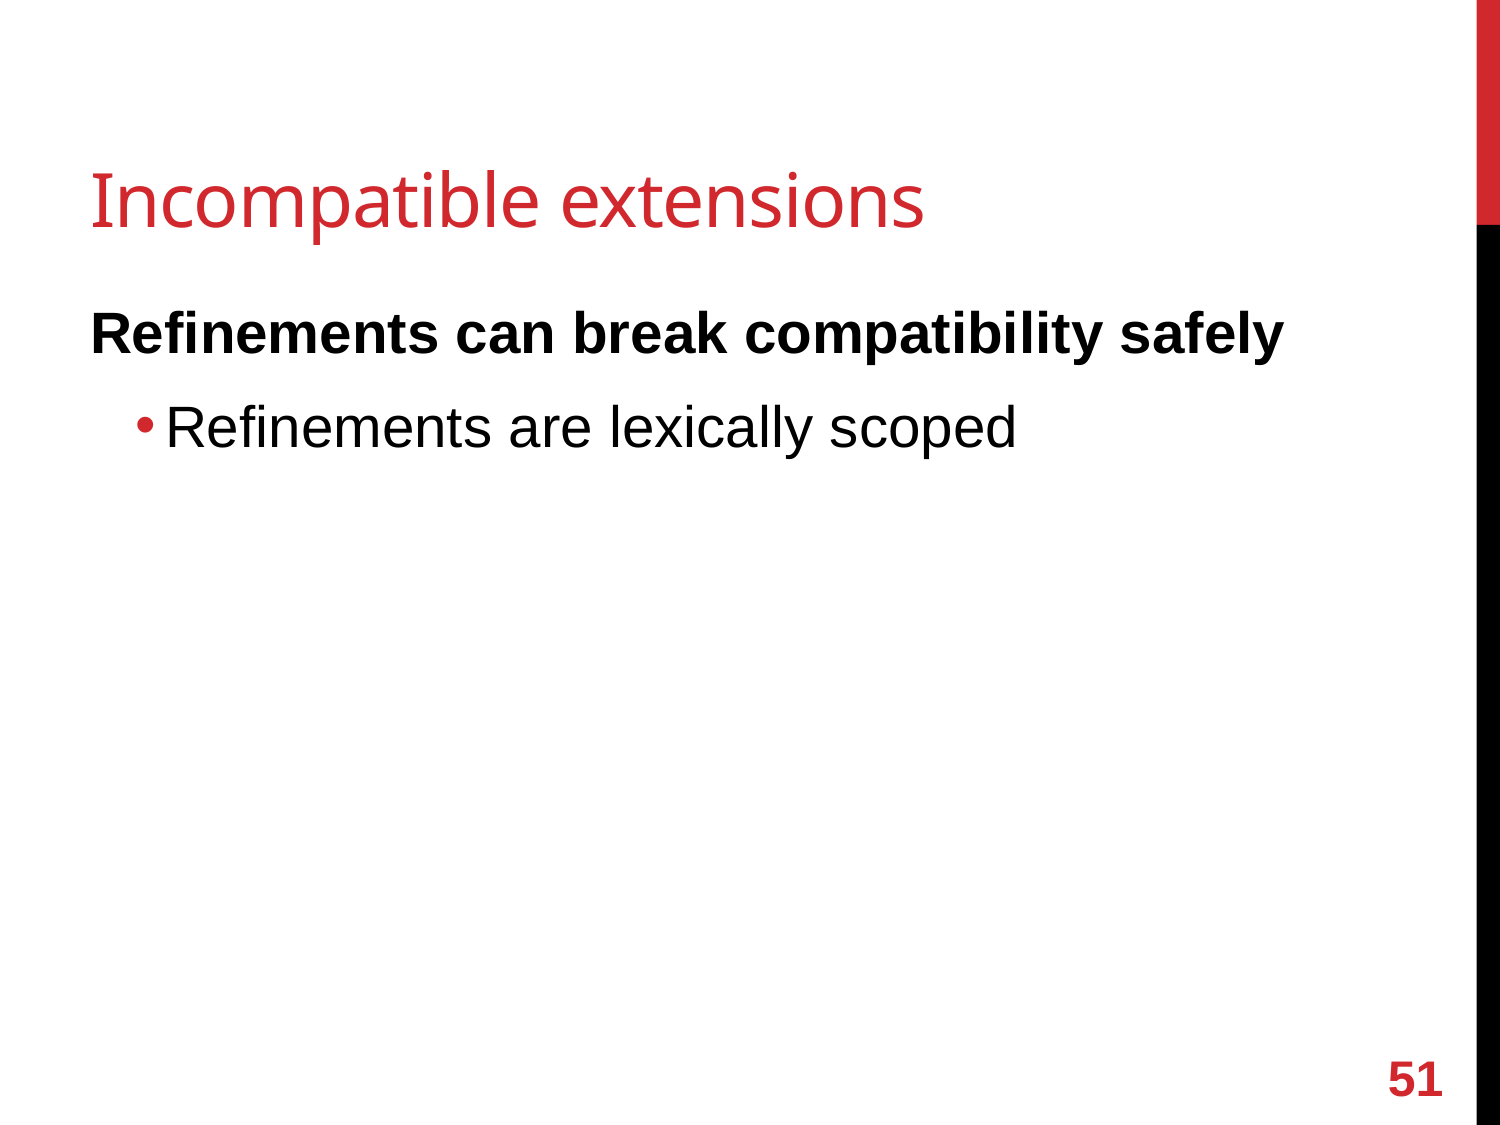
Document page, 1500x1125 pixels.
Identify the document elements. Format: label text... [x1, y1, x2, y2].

slide_number 50 [1372, 1045, 1500, 1106]
list Refinements can break compatibility safely Refinements are lexically scoped [75, 287, 1325, 1005]
title Incompatible extensions [75, 25, 1025, 250]
